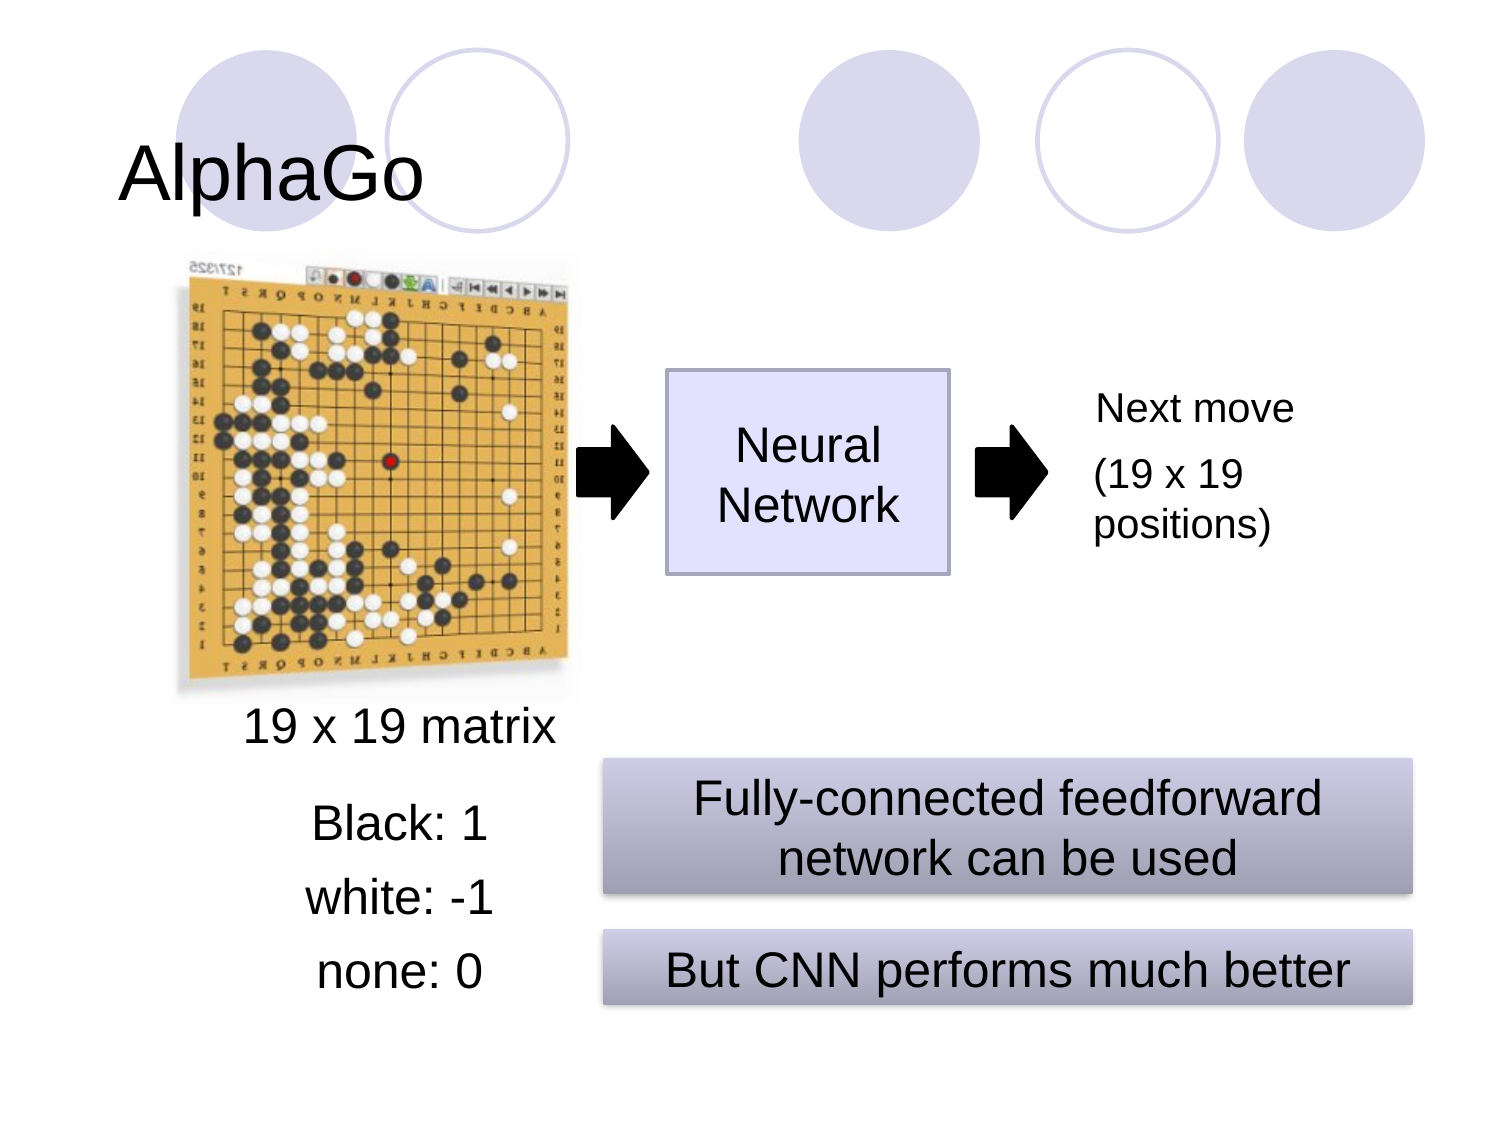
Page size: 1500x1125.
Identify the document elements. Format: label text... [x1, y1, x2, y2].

text_box none: 0 [258, 930, 542, 1006]
text_box 19 x 19 matrix [177, 685, 623, 761]
text_box Black: 1 [258, 783, 542, 856]
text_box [1064, 372, 1327, 556]
text_box Neural Network [665, 368, 951, 576]
text_box Fully-connected feedforward network can be used [603, 758, 1413, 894]
text_box [587, 424, 650, 521]
title AlphaGo [103, 59, 1397, 278]
text_box [974, 424, 1049, 521]
text_box white: -1 [258, 856, 542, 930]
text_box But CNN performs much better [603, 929, 1413, 1005]
picture [160, 250, 583, 706]
